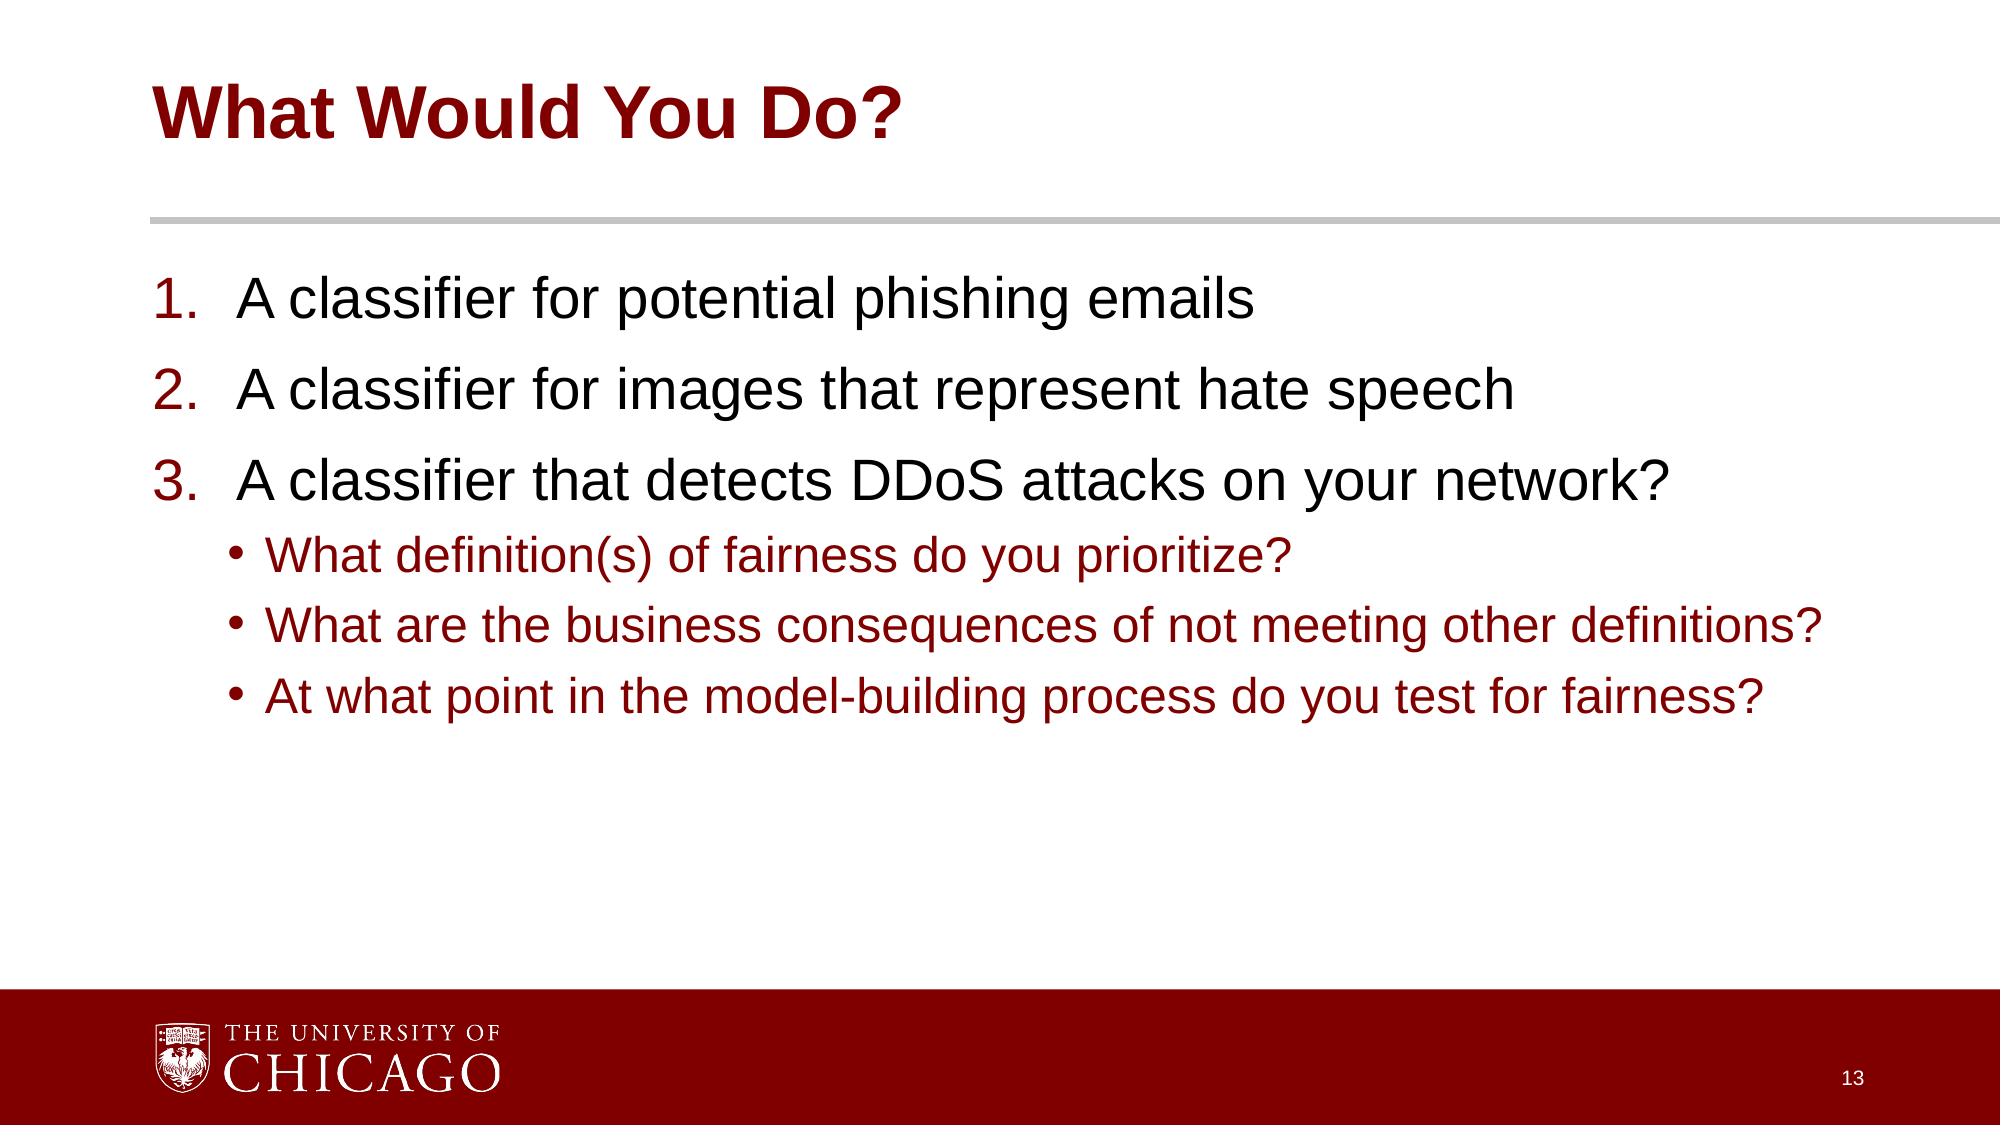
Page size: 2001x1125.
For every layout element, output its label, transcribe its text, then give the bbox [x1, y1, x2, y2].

title What Would You Do? [137, 0, 1863, 218]
list A classifier for potential phishing emails A classifier for images that represent hate speech A classifier that detects DDoS attacks on your network? What definition(s) of fairness do you prioritize? What are the business consequences of not meeting other definitions? At what point in the model-building process do you test for fairness? [137, 253, 1847, 936]
slide_number 13 [1412, 1046, 1880, 1107]
